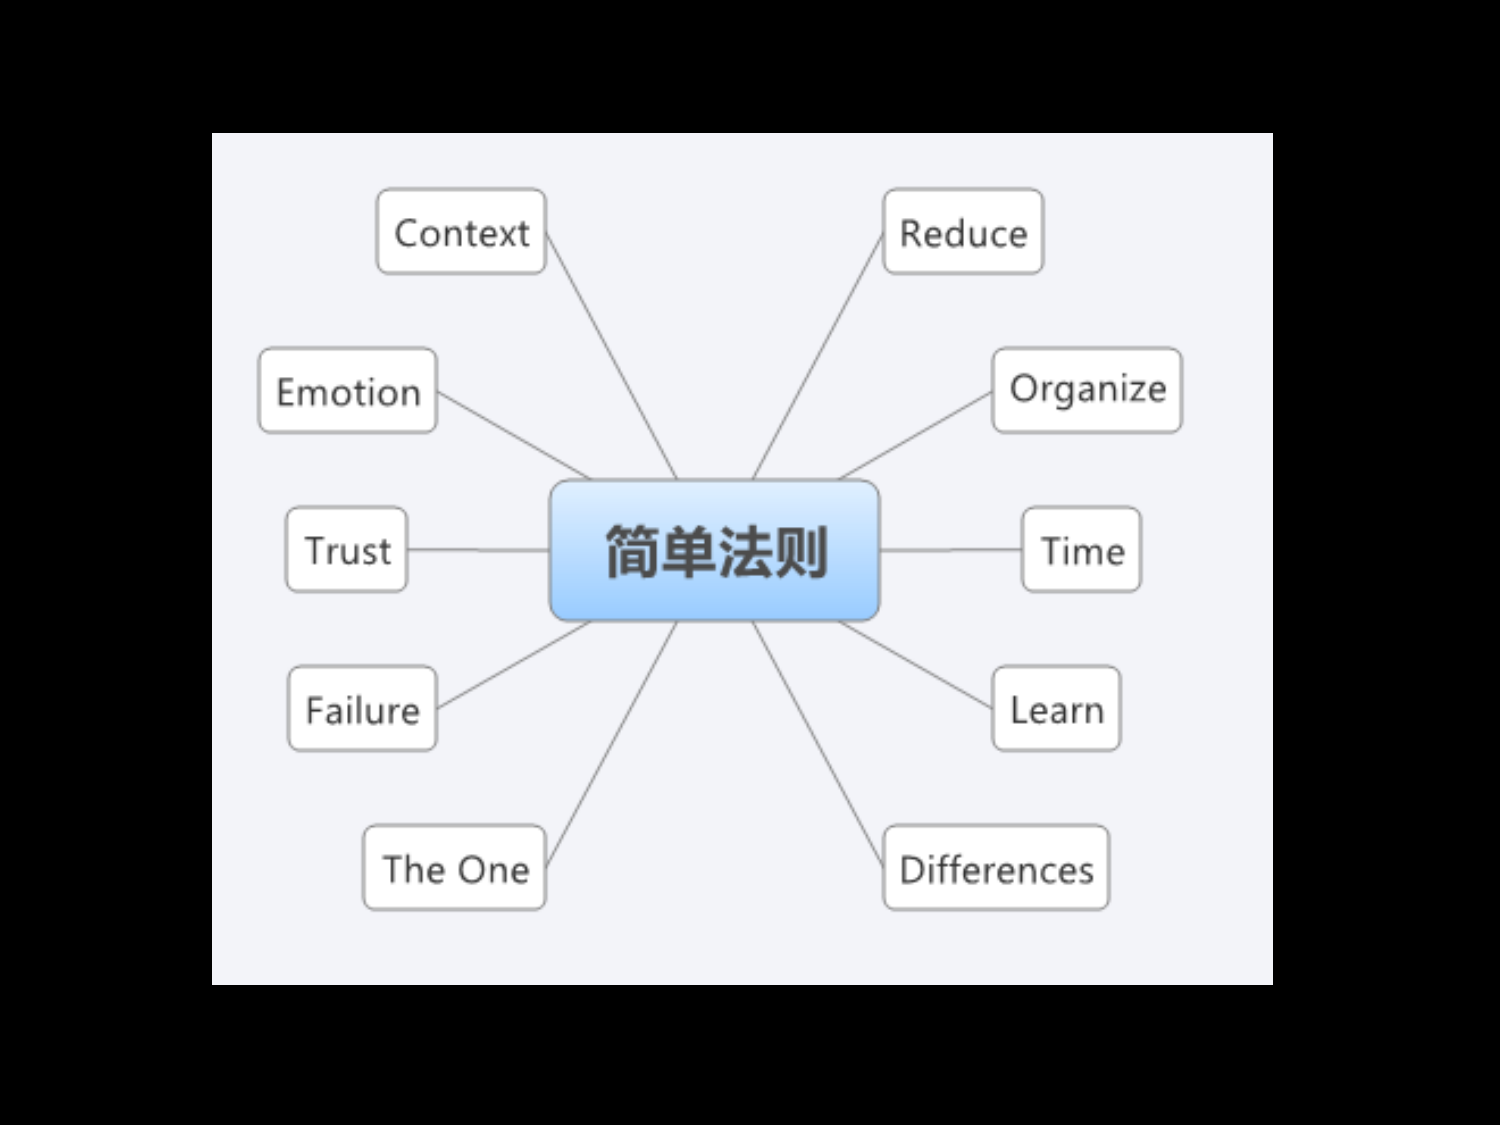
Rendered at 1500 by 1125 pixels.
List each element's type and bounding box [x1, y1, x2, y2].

list [212, 132, 1273, 985]
